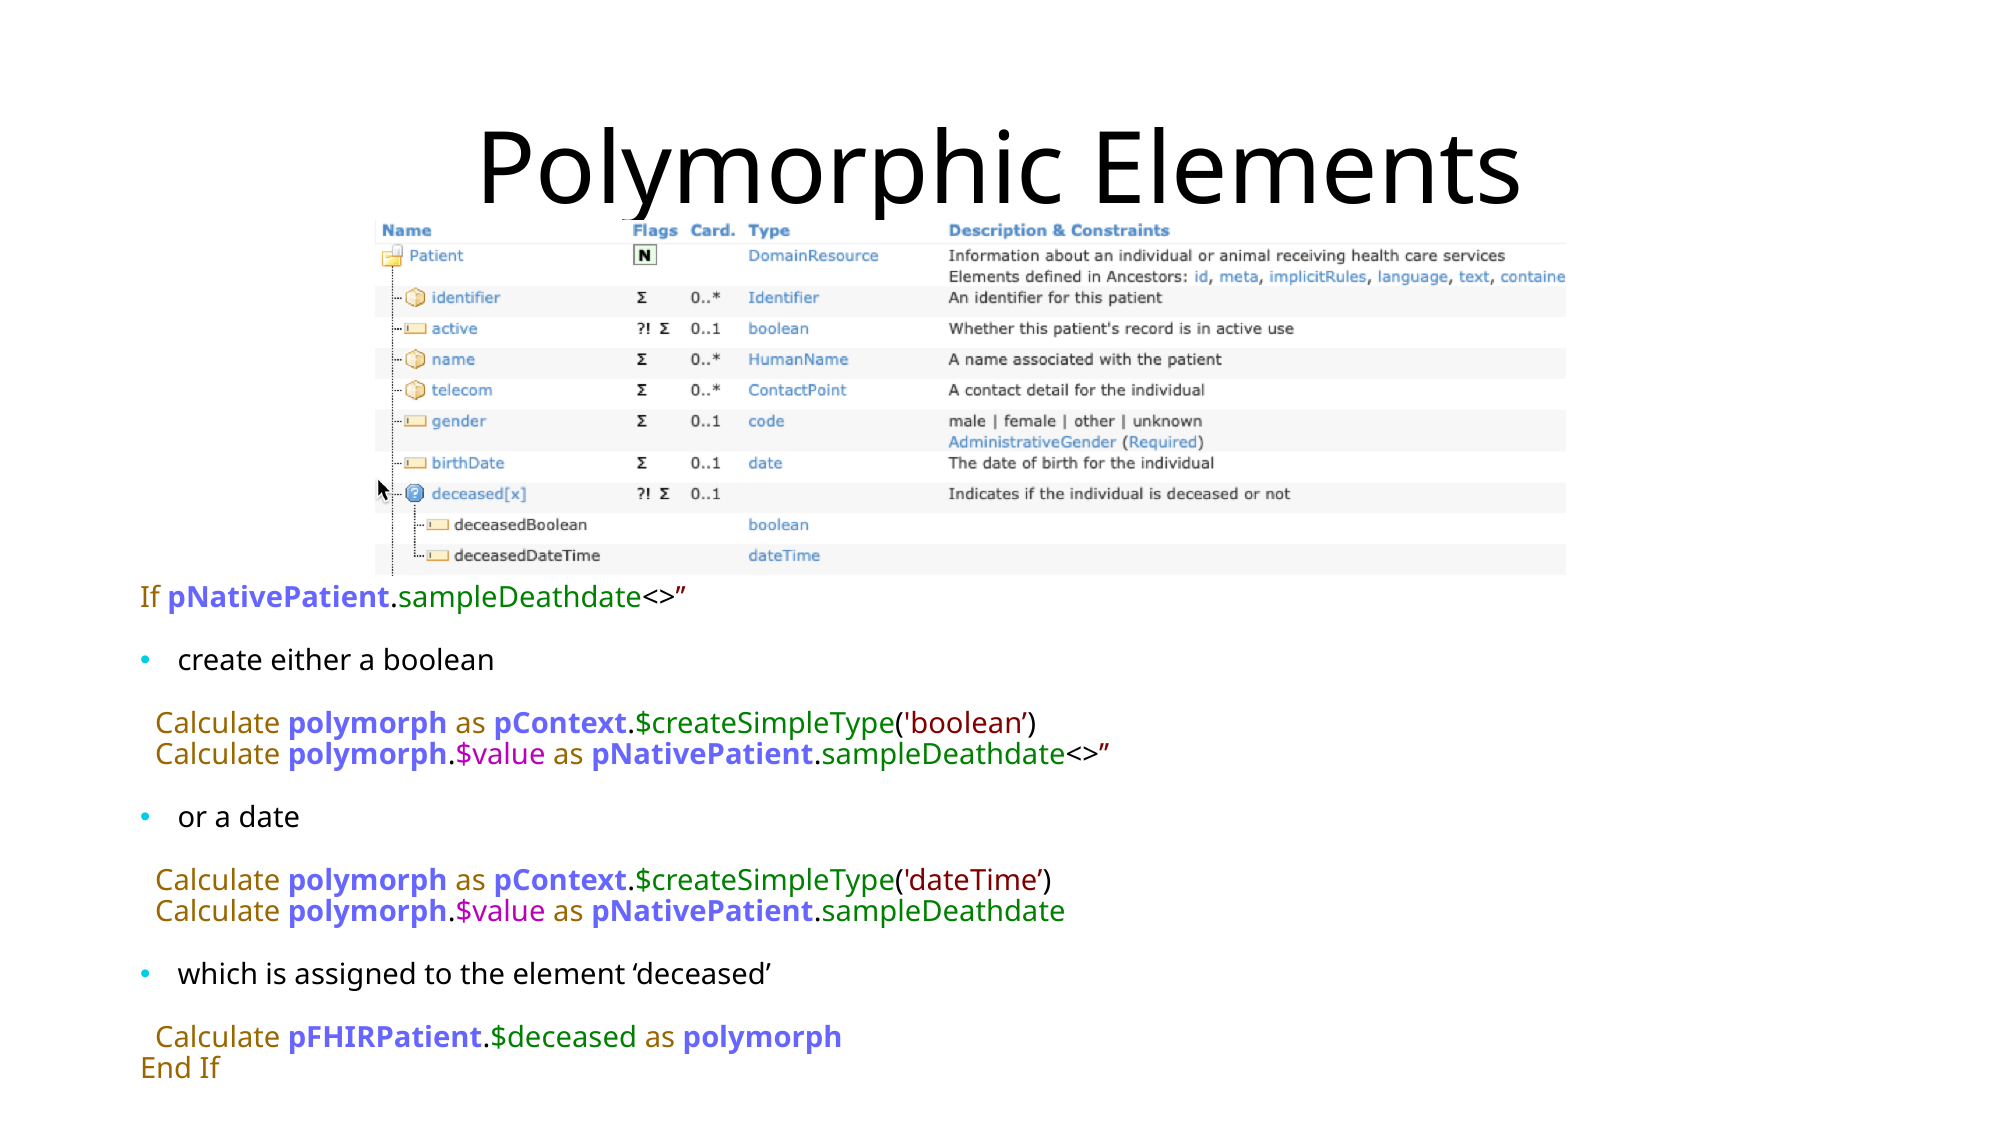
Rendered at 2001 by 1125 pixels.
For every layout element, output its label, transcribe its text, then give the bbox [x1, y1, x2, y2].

title Polymorphic Elements [62, 62, 1938, 280]
picture [362, 220, 1566, 576]
list If pNativePatient.sampleDeathdate<>’’ create either a boolean Calculate polymorph as pContext.$createSimpleType('boolean’) Calculate polymorph.$value as pNativePatient.sampleDeathdate<>’’ or a date Calculate polymorph as pContext.$createSimpleType('dateTime’) Calculate polymorph.$value as pNativePatient.sampleDeathdate which is assigned to the element ‘deceased’ Calculate pFHIRPatient.$deceased as polymorph End If [125, 575, 2000, 1102]
